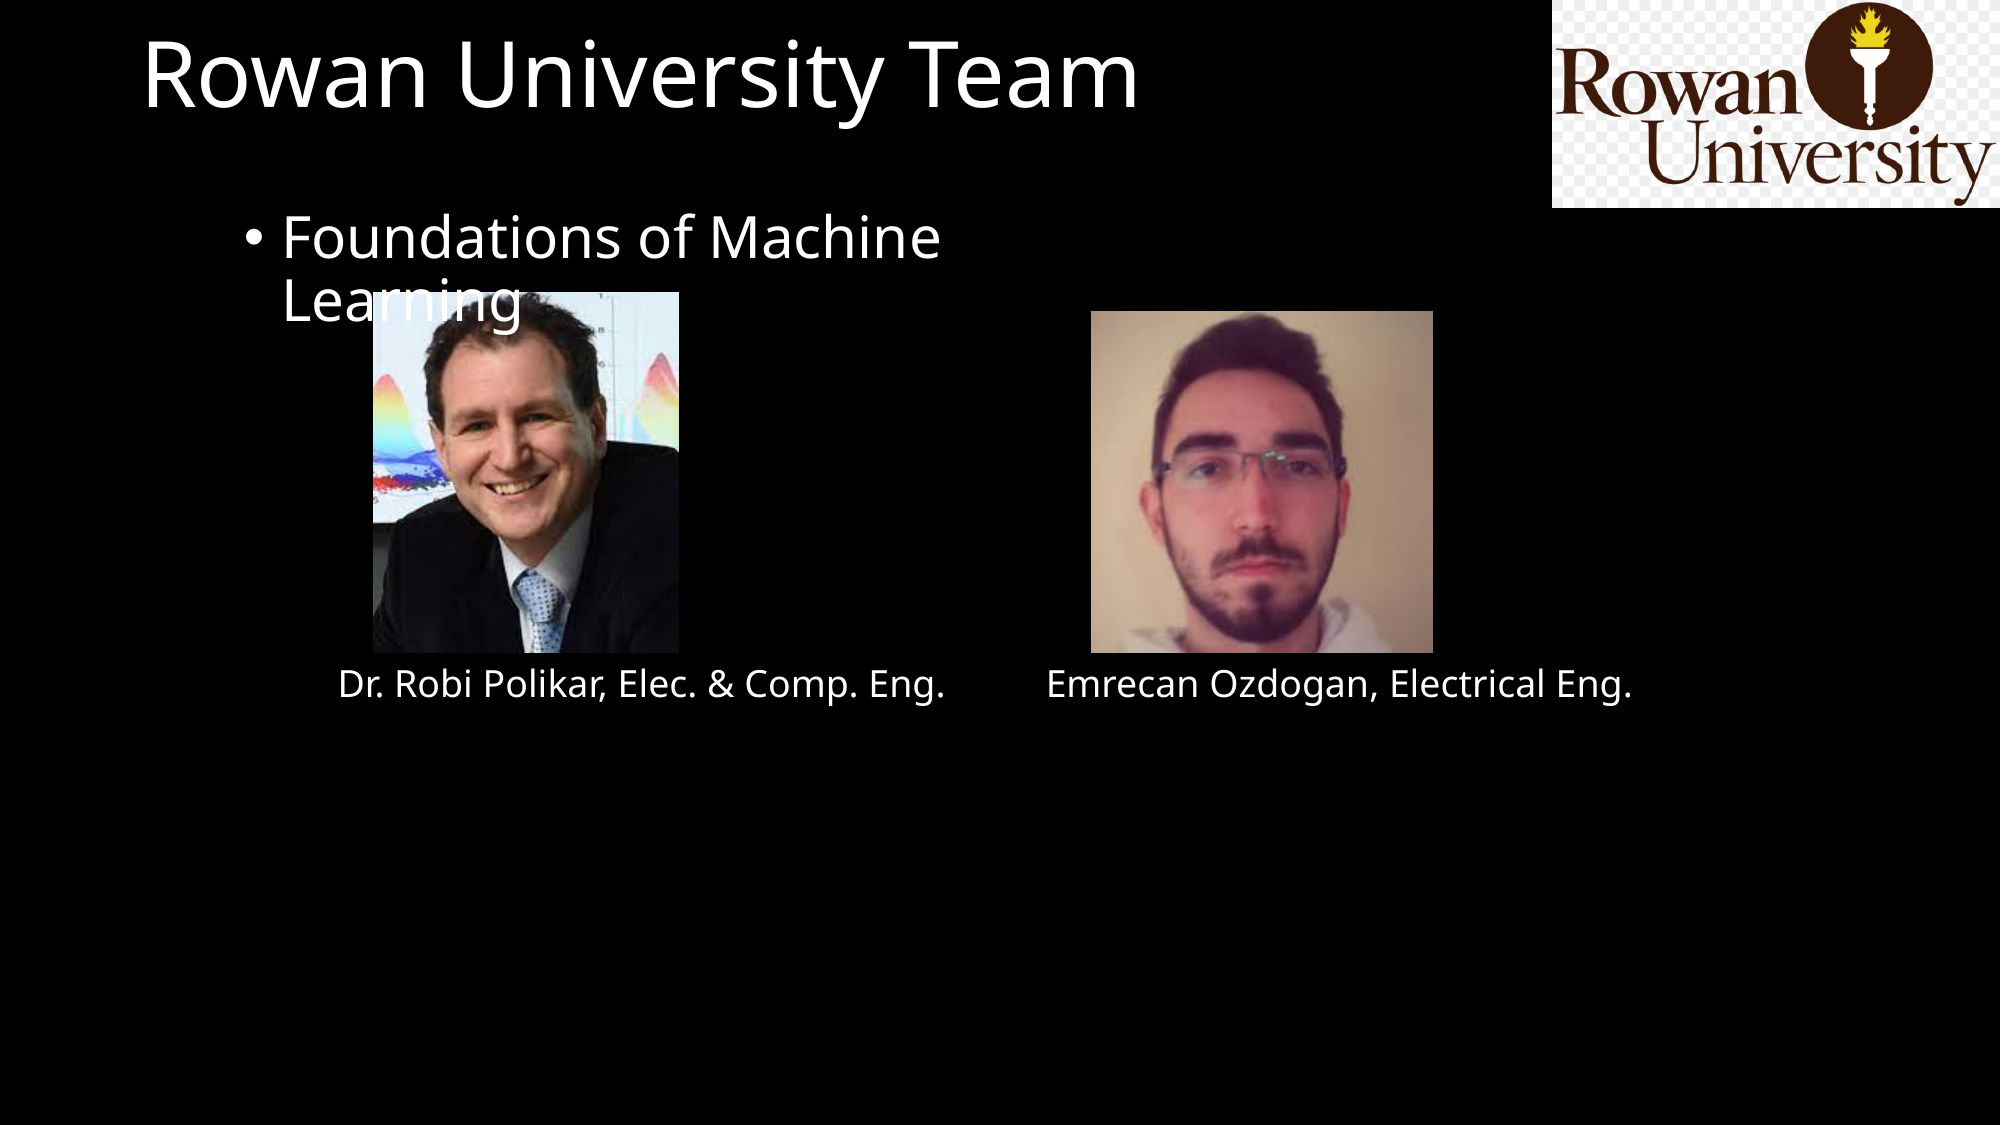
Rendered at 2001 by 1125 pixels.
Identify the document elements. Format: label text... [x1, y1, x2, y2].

text_box Emrecan Ozdogan, Electrical Eng. [1031, 653, 1648, 713]
picture [373, 292, 679, 654]
title Rowan University Team [125, 21, 1552, 179]
text_box Foundations of Machine Learning [229, 200, 1128, 281]
picture [1552, 0, 2000, 208]
picture [1091, 311, 1433, 654]
text_box Dr. Robi Polikar, Elec. & Comp. Eng. [322, 653, 961, 713]
